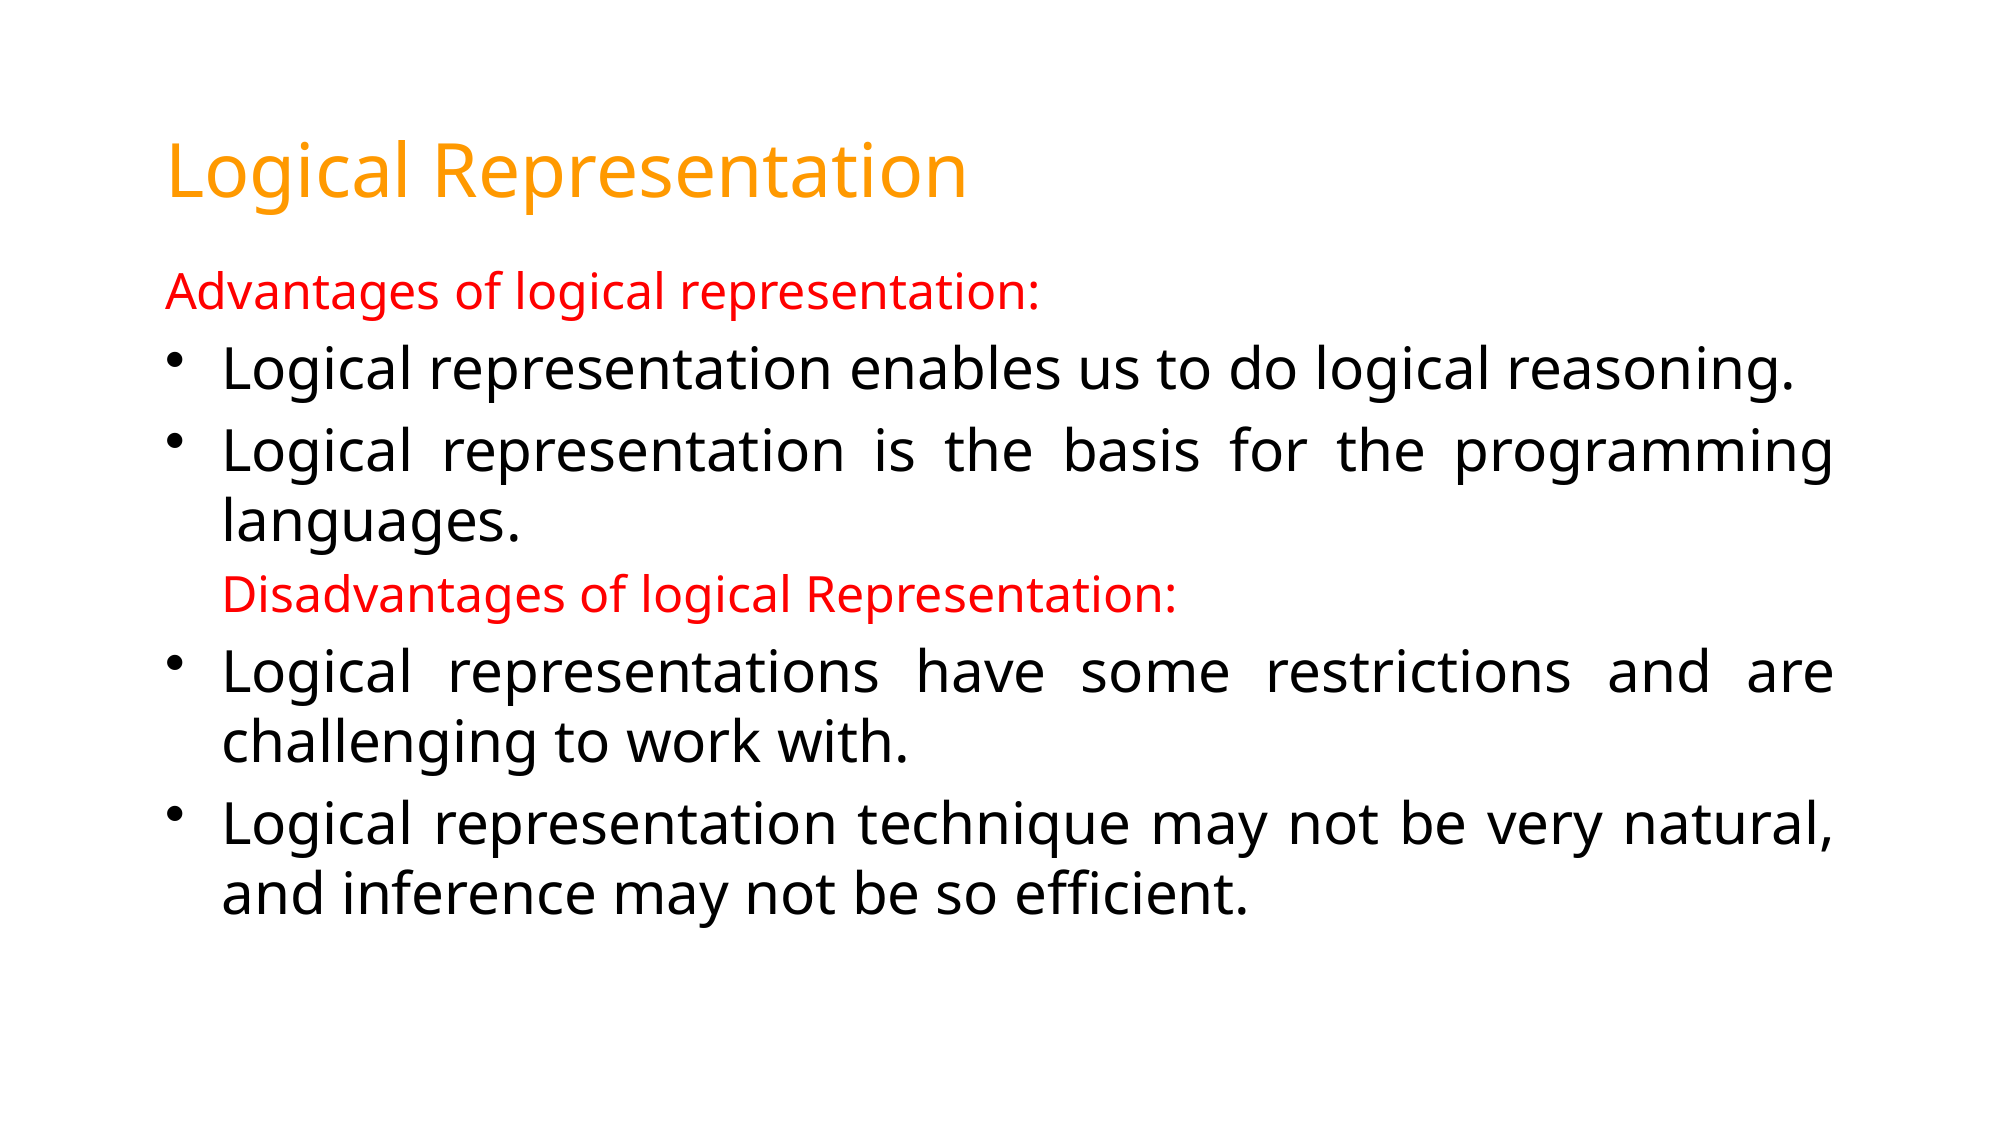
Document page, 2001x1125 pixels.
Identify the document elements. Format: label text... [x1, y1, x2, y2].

title Logical Representation [150, 99, 1850, 236]
list Advantages of logical representation: Logical representation enables us to do logical reasoning. Logical representation is the basis for the programming languages. Disadvantages of logical Representation: Logical representations have some restrictions and are challenging to work with. Logical representation technique may not be very natural, and inference may not be so efficient. [150, 251, 1850, 1059]
